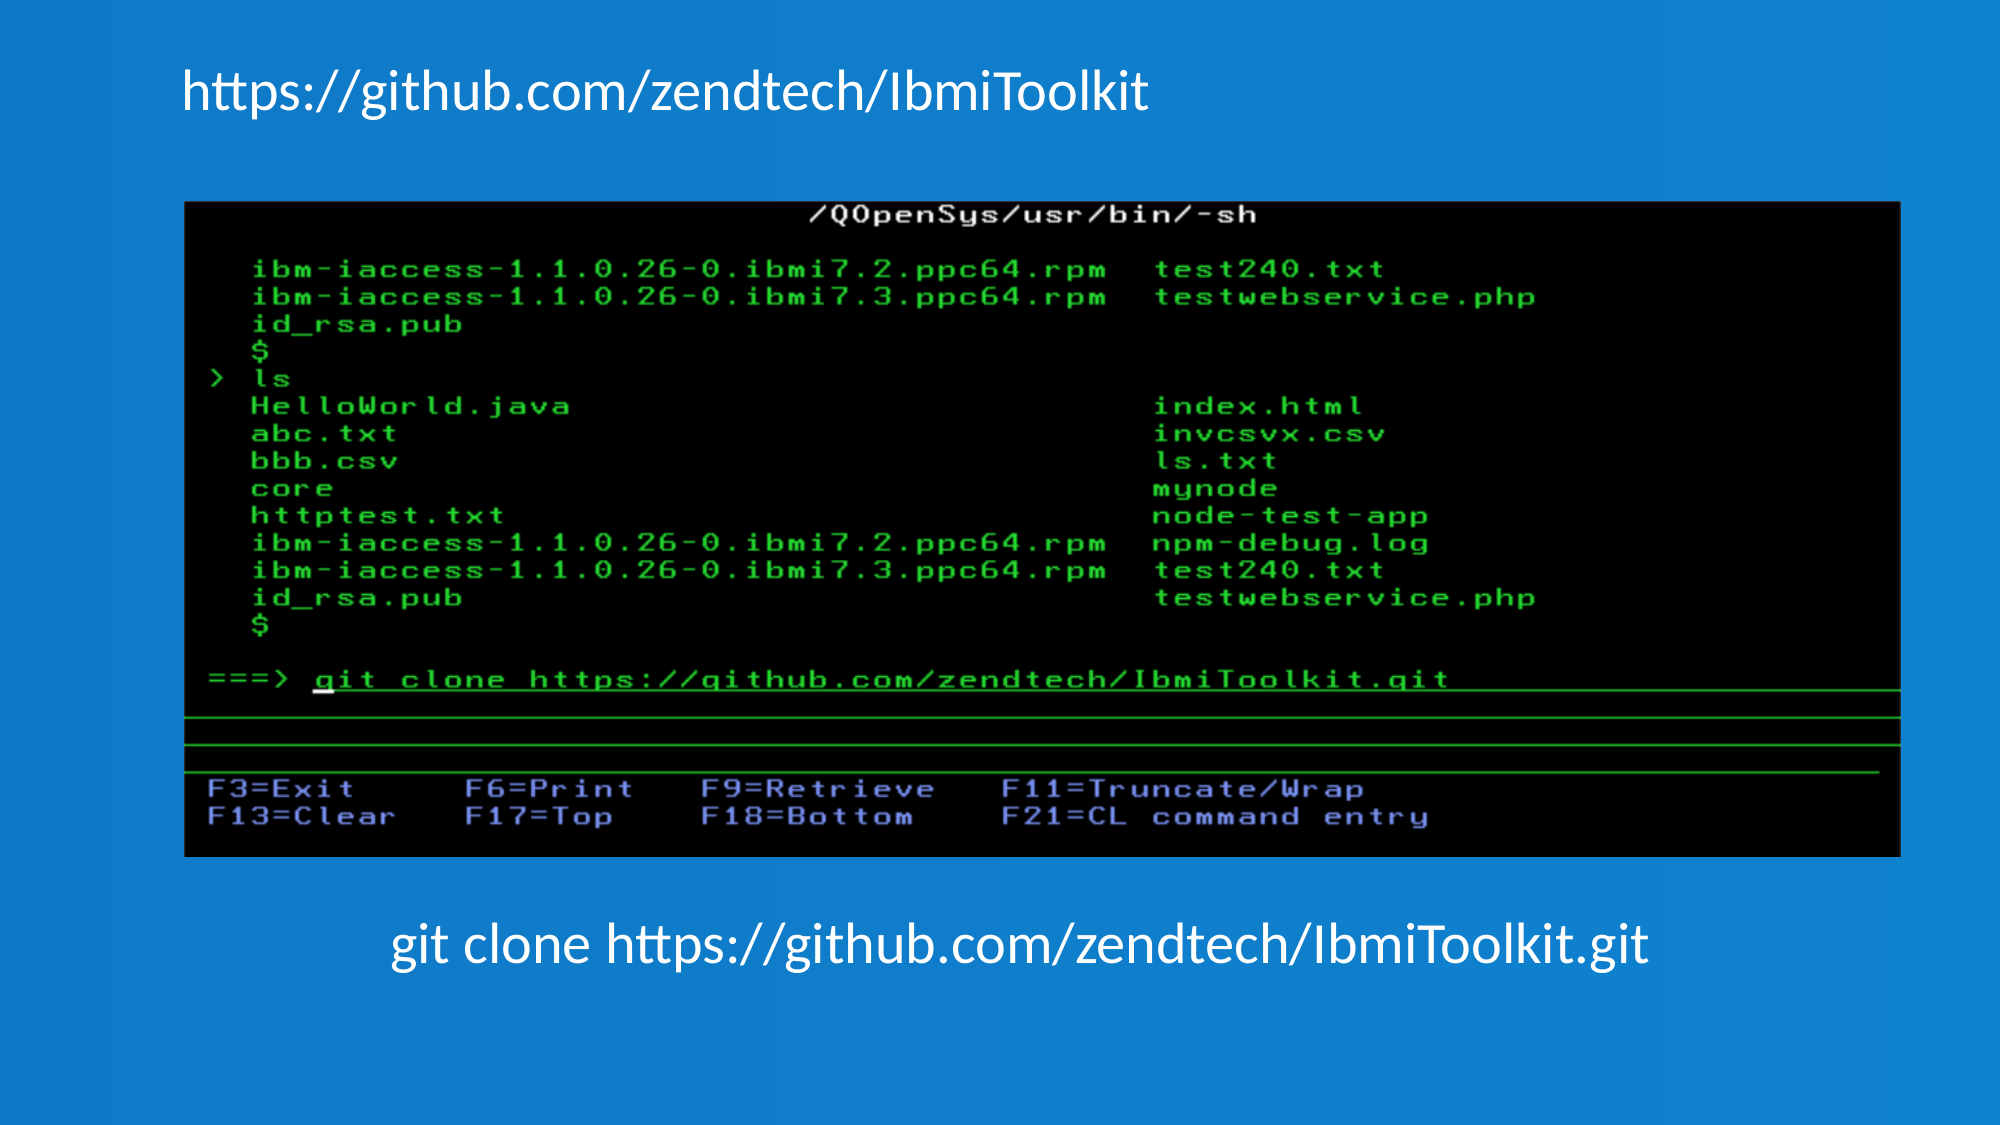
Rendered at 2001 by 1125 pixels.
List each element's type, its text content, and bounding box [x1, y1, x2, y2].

picture [184, 201, 1901, 857]
text_box git clone https://github.com/zendtech/IbmiToolkit.git [375, 897, 1710, 983]
text_box https://github.com/zendtech/IbmiToolkit [166, 44, 1643, 130]
